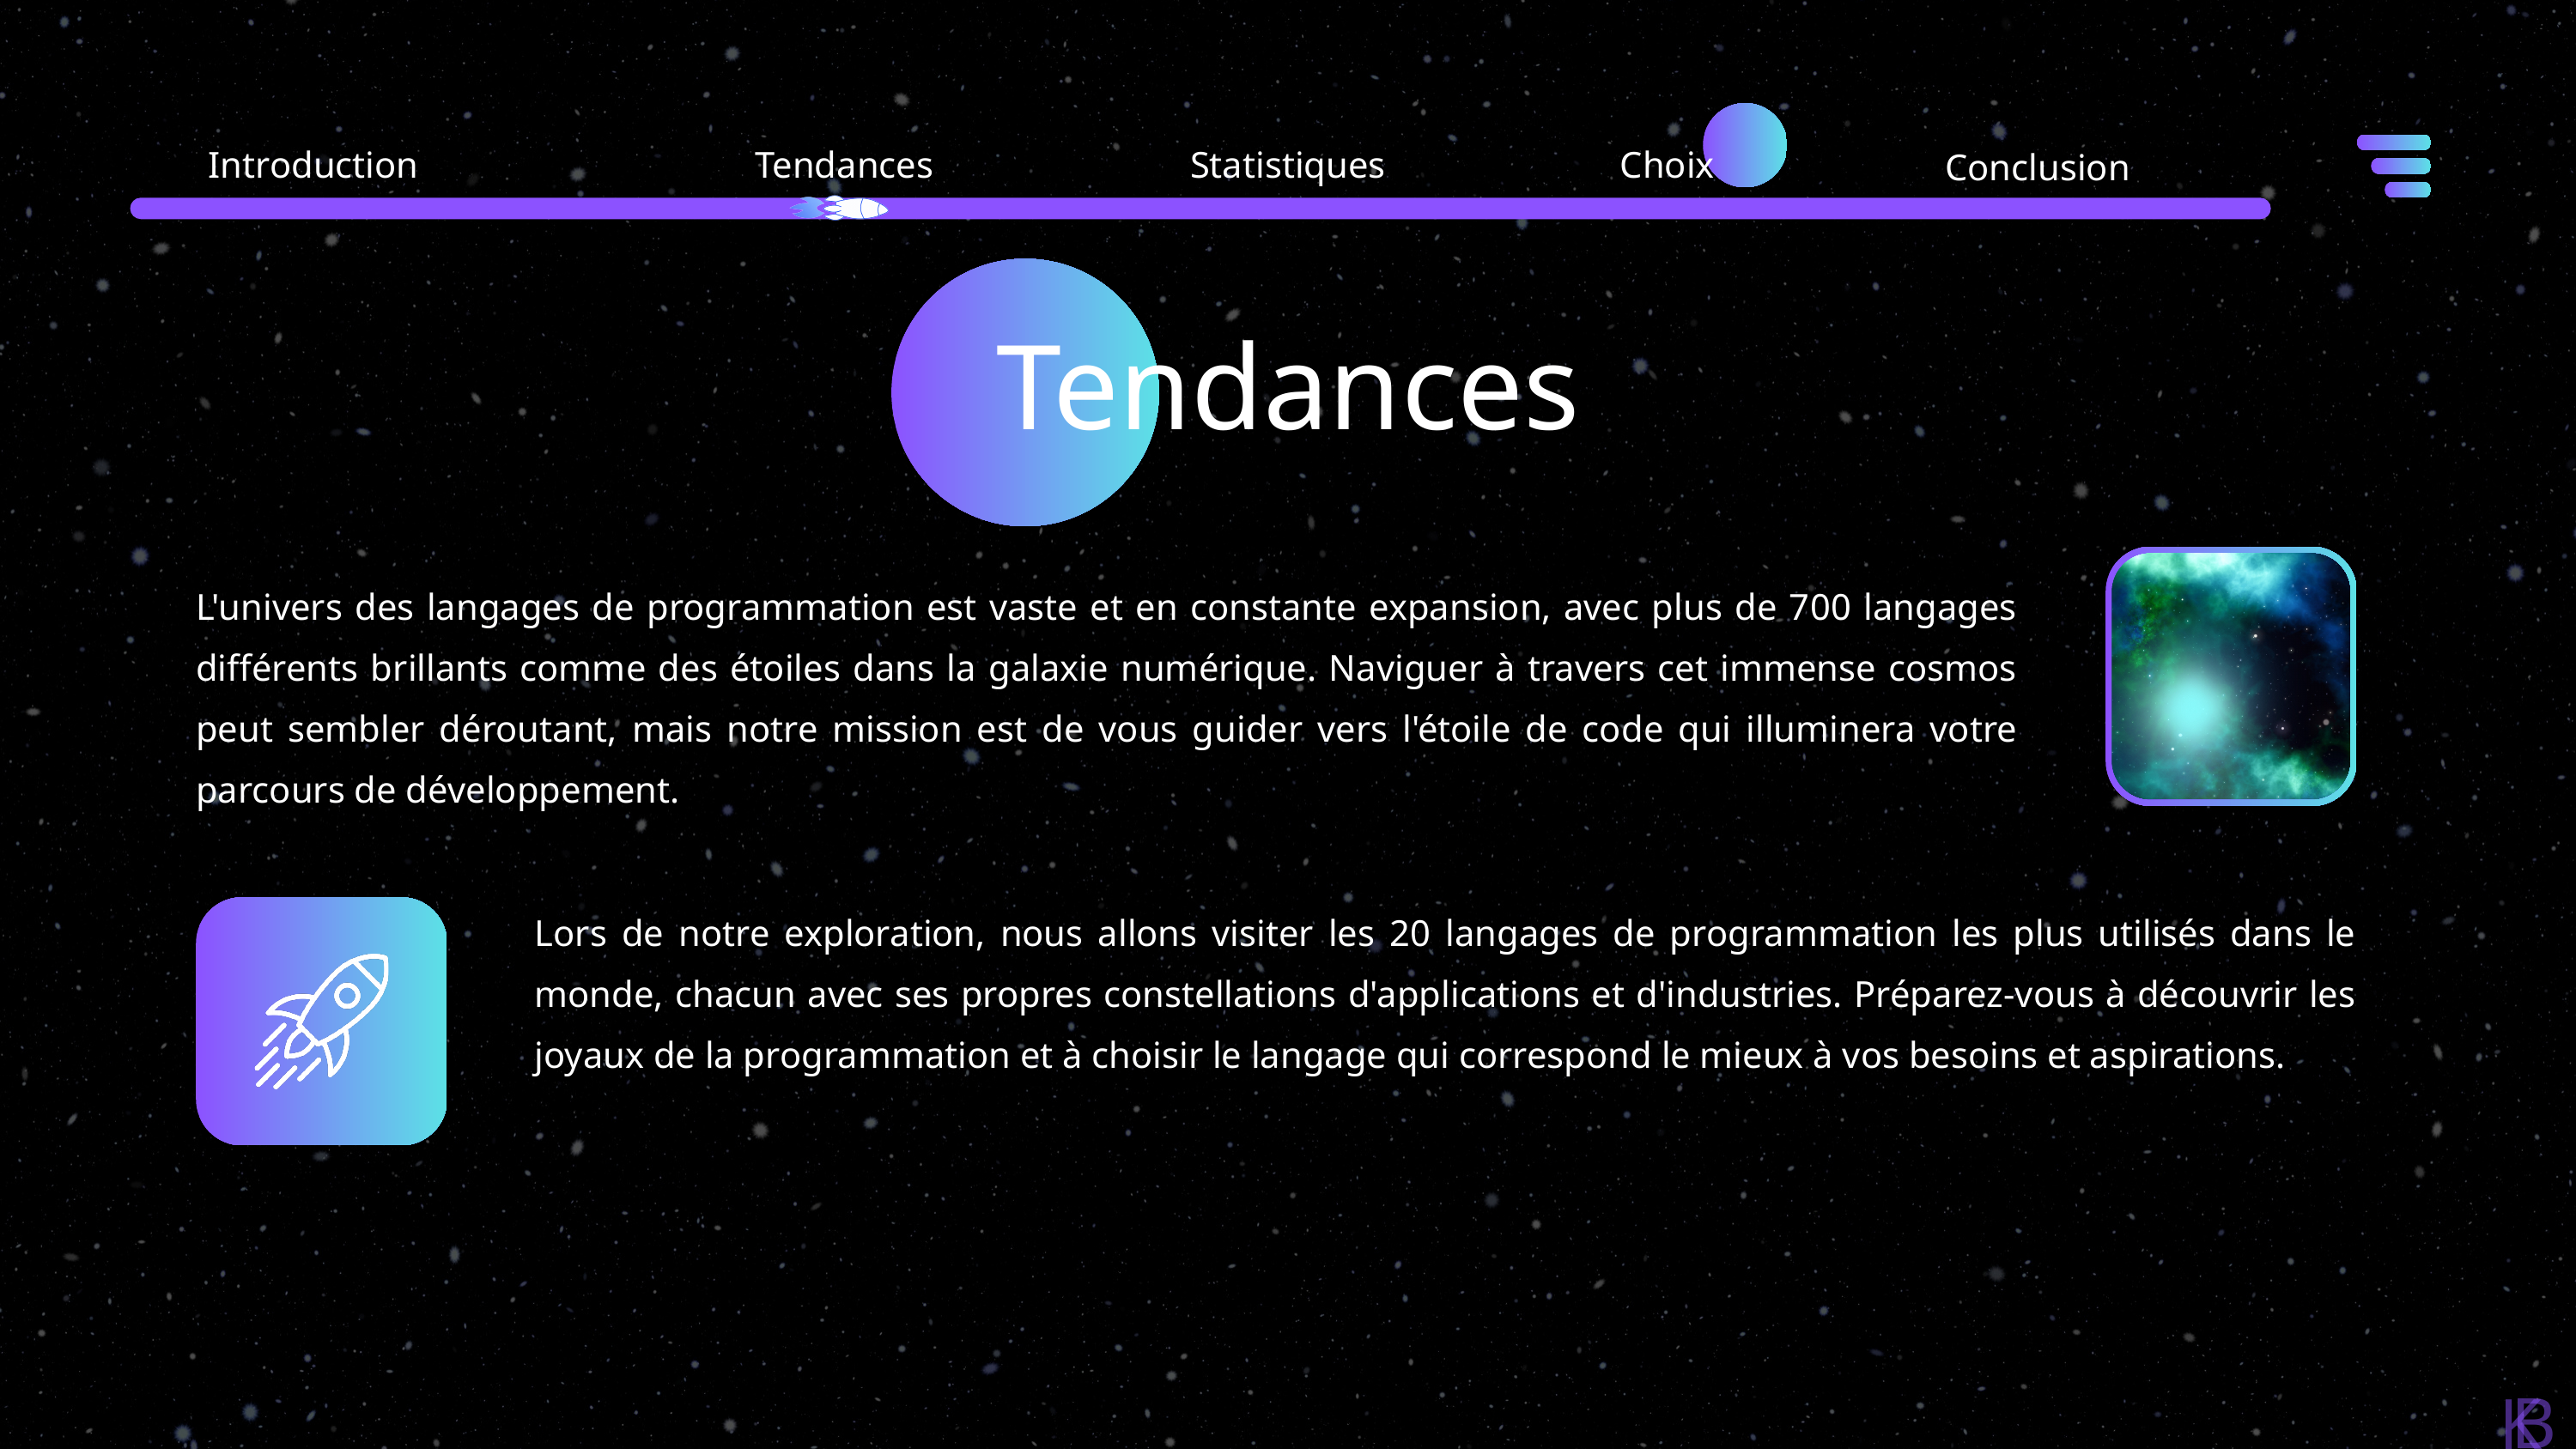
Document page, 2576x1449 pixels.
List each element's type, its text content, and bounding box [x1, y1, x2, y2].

text_box Choix [1551, 135, 1698, 186]
text_box Lors de notre exploration, nous allons visiter les 20 langages de programmation les plus utilisés dans le monde, chacun avec ses propres constellations d'applications et d'industries. Préparez-vous à découvrir les joyaux de la programmation et à choisir le langage qui correspond le mieux à vos besoins et aspirations. [534, 893, 2357, 1076]
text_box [2478, 1374, 2576, 1449]
text_box Tendances [1164, 323, 1643, 453]
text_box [890, 258, 1159, 527]
text_box Conclusion [1868, 137, 2207, 189]
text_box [2356, 134, 2432, 151]
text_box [195, 896, 447, 1146]
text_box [2105, 546, 2357, 807]
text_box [2384, 181, 2432, 198]
text_box L'univers des langages de programmation est vaste et en constante expansion, avec plus de 700 langages différents brillants comme des étoiles dans la galaxie numérique. Naviguer à travers cet immense cosmos peut sembler déroutant, mais notre mission est de vous guider vers l'étoile de code qui illuminera votre parcours de développement. [196, 567, 2019, 810]
text_box Statistiques [1107, 135, 1469, 186]
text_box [2370, 157, 2432, 174]
text_box [0, 0, 2576, 1449]
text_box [1702, 102, 1788, 188]
text_box Tendances [663, 135, 1025, 186]
text_box Introduction [144, 135, 483, 186]
picture [786, 155, 896, 262]
